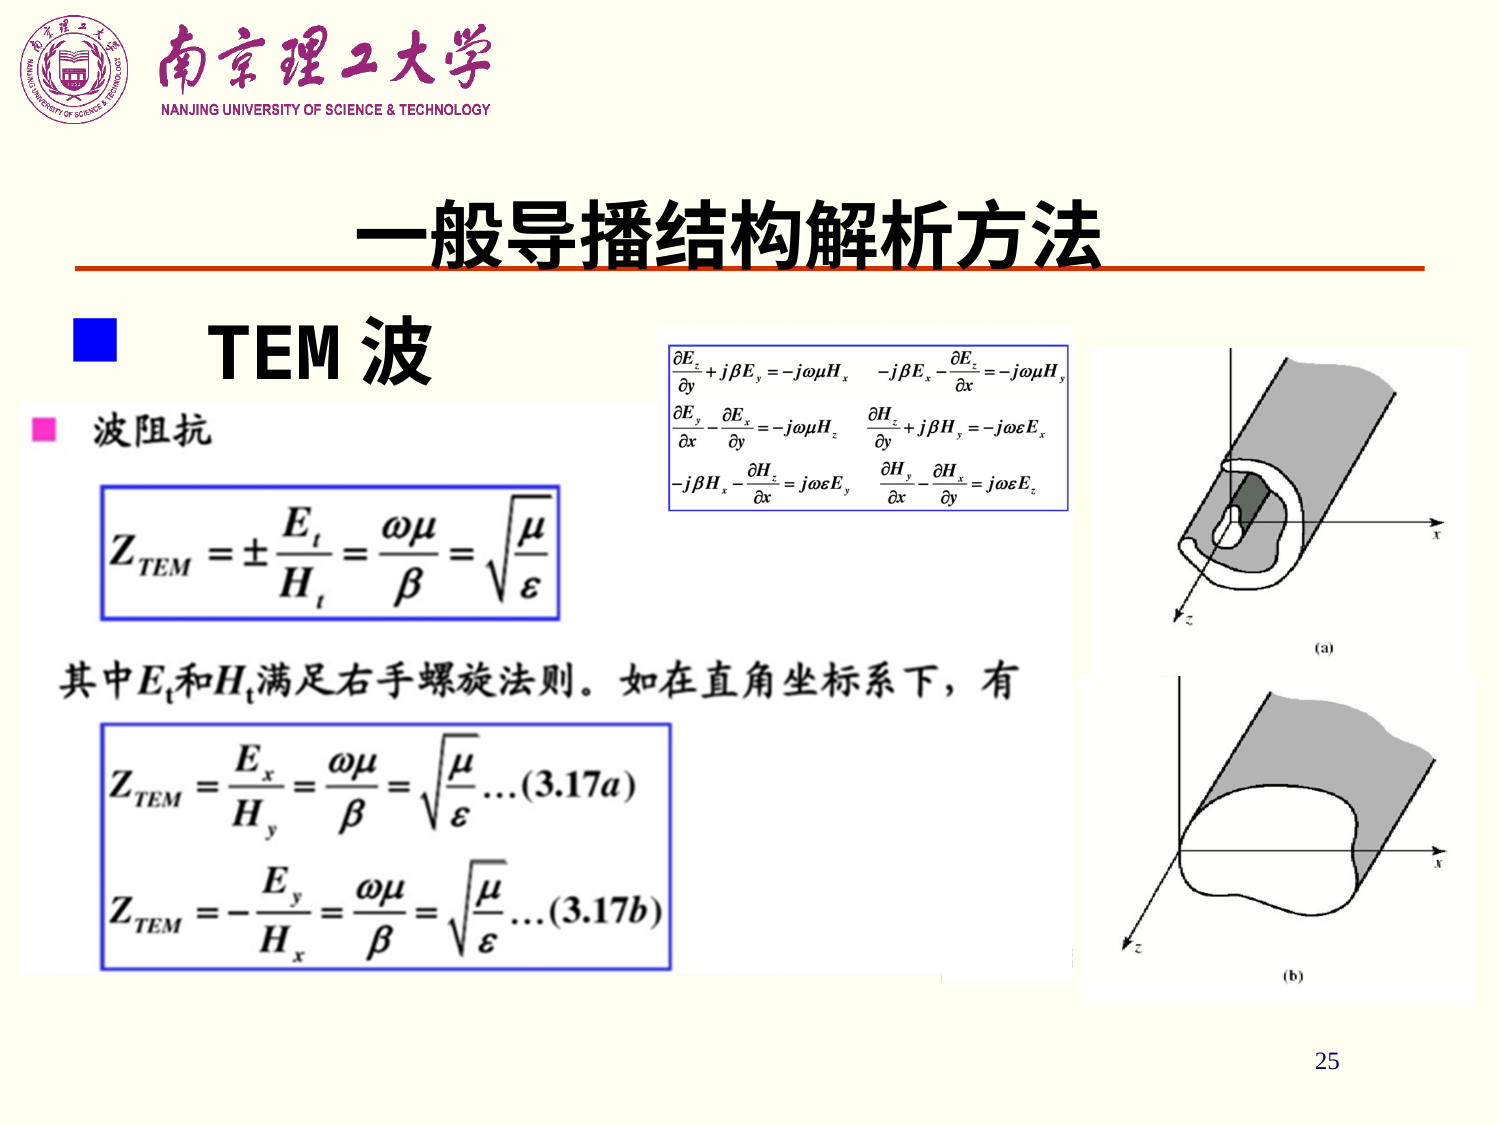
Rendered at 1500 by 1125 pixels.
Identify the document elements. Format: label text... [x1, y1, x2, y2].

picture [1080, 347, 1476, 1005]
text_box TEM波 [53, 224, 1279, 402]
title 一般导播结构解析方法 [63, 165, 1397, 303]
picture [20, 326, 1074, 982]
picture [17, 15, 491, 126]
